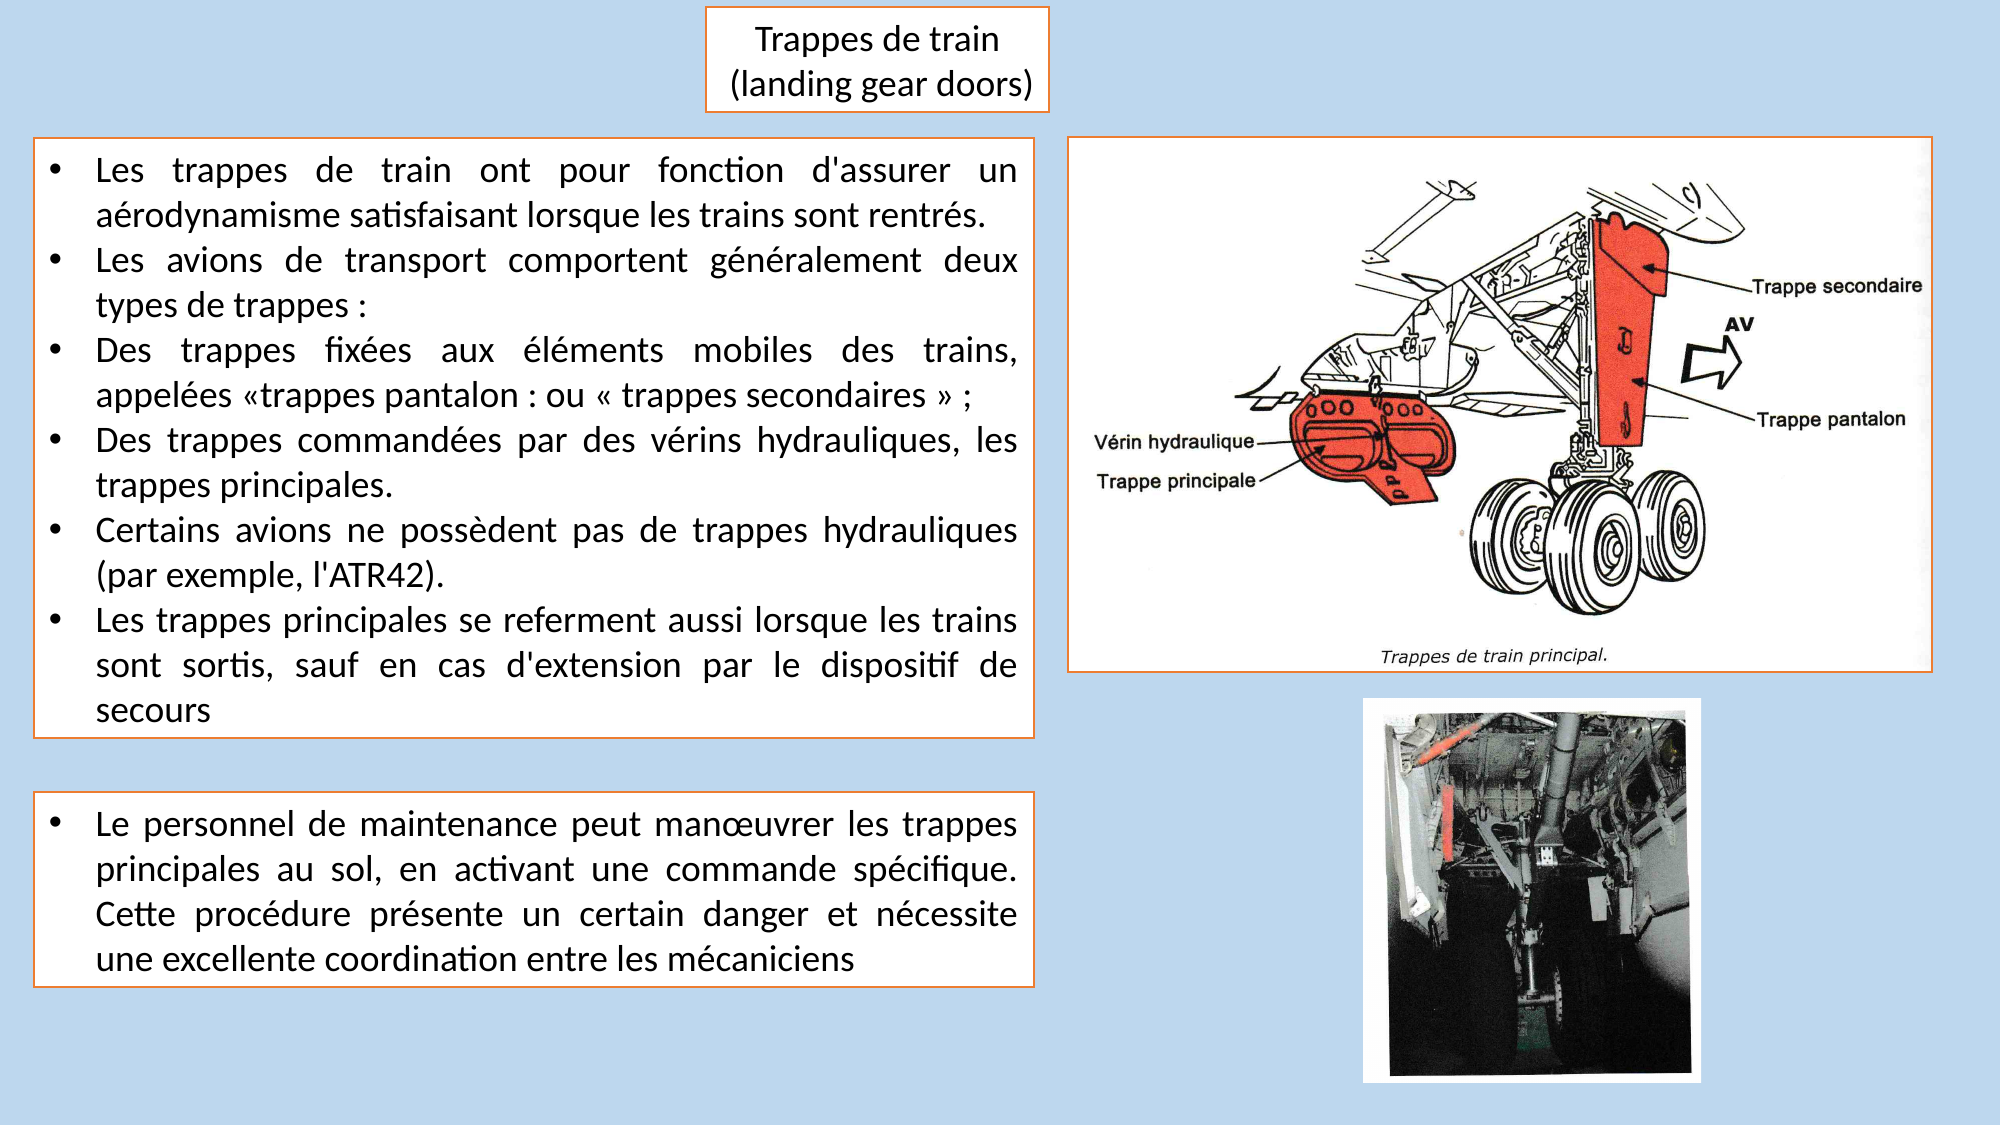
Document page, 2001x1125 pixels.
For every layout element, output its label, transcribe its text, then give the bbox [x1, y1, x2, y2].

text_box Les trappes de train ont pour fonction d'assurer un aérodynamisme satisfaisant lorsque les trains sont rentrés. Les avions de transport comportent généralement deux types de trappes : Des trappes fixées aux éléments mobiles des trains, appelées «trappes pantalon : ou « trappes secondaires » ; Des trappes commandées par des vérins hydrauliques, les trappes principales. Certains avions ne possèdent pas de trappes hydrauliques (par exemple, l'ATR42). Les trappes principales se referment aussi lorsque les trains sont sortis, sauf en cas d'extension par le dispositif de secours [33, 137, 1035, 739]
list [1068, 138, 1932, 671]
text_box Trappes de train (landing gear doors) [705, 6, 1050, 113]
picture [1363, 698, 1702, 1083]
text_box Le personnel de maintenance peut manœuvrer les trappes principales au sol, en activant une commande spécifique. Cette procédure présente un certain danger et nécessite une excellente coordination entre les mécaniciens [33, 791, 1035, 988]
